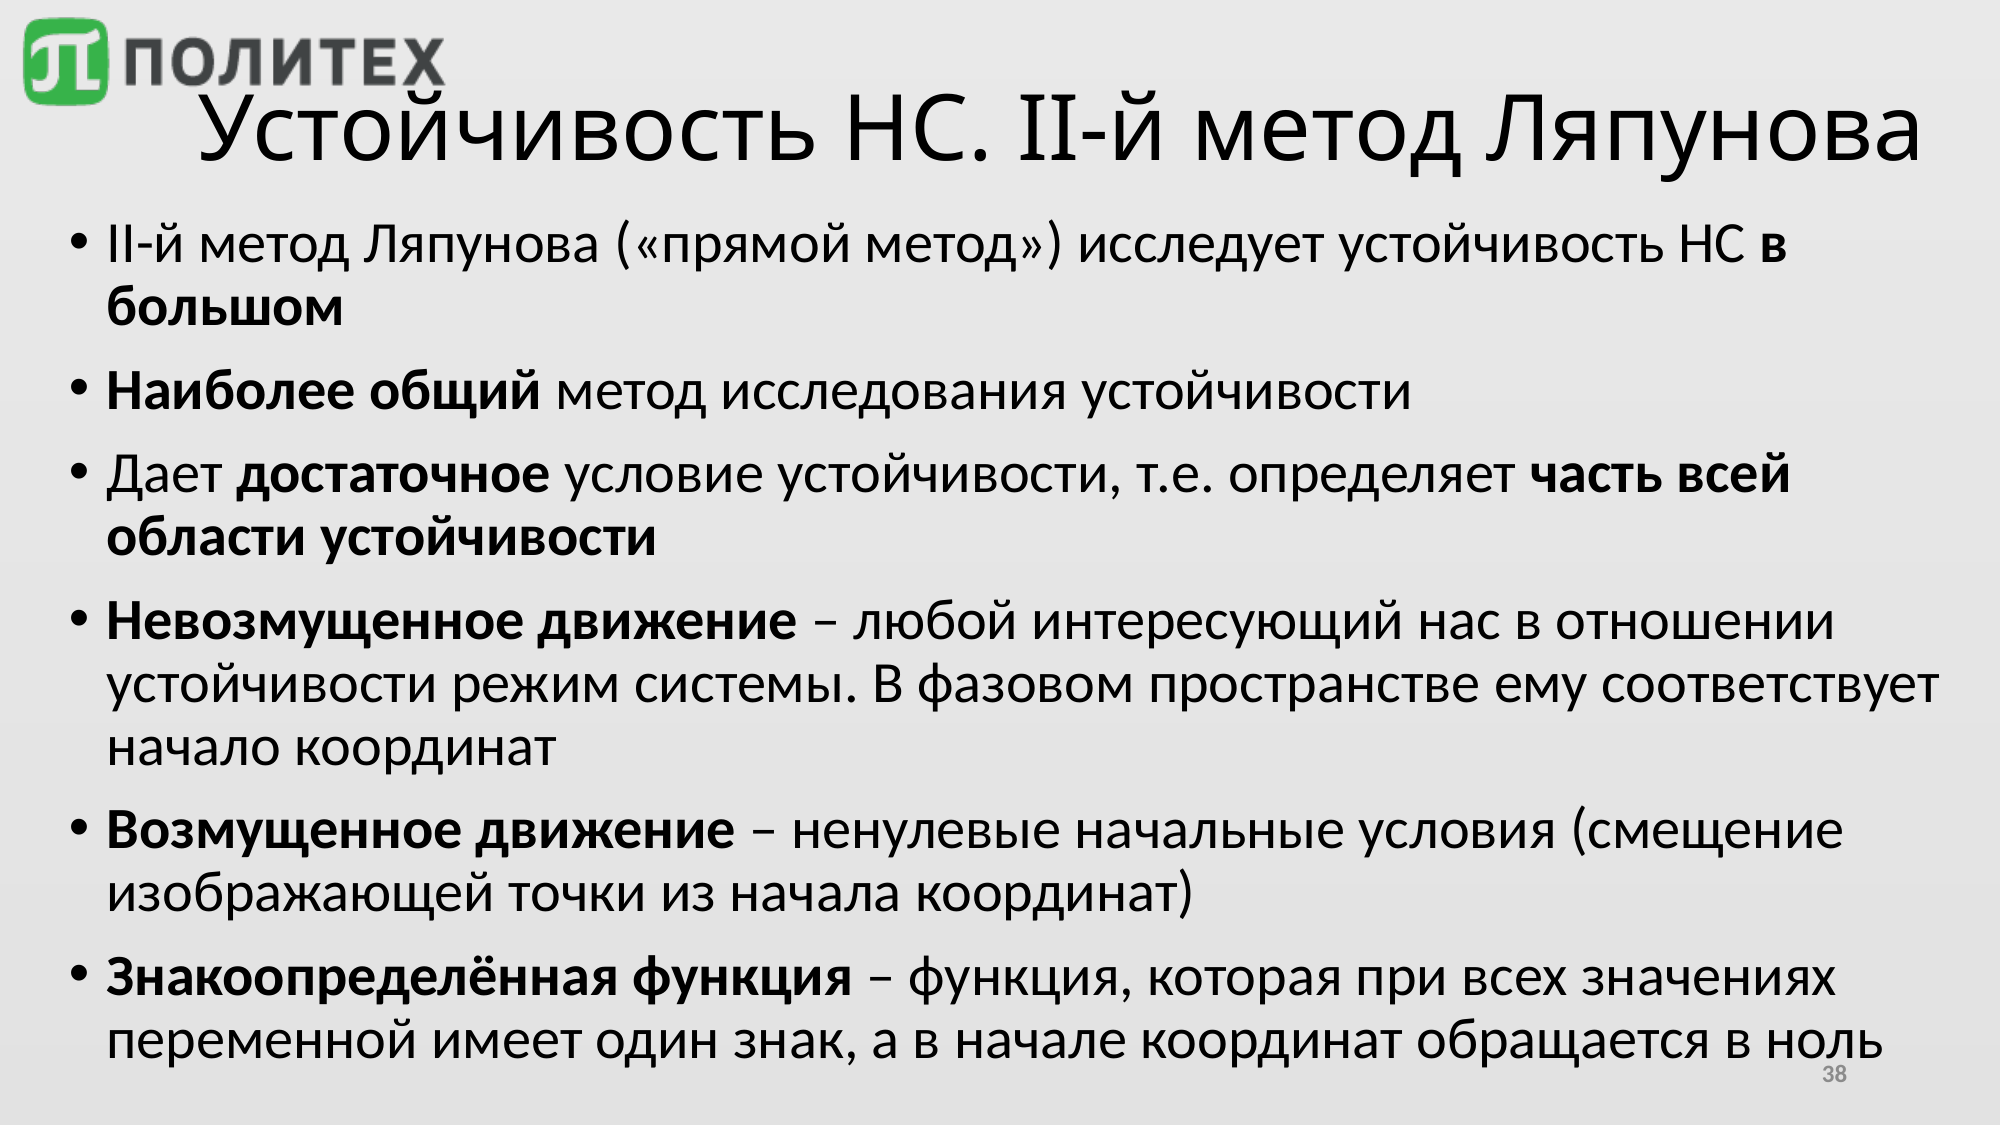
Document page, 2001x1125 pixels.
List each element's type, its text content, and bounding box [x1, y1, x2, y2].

picture [0, 0, 469, 125]
text_box II-й метод Ляпунова («прямой метод») исследует устойчивость НС в большом Наиболее общий метод исследования устойчивости Дает достаточное условие устойчивости, т.е. определяет часть всей области устойчивости Невозмущенное движение – любой интересующий нас в отношении устойчивости режим системы. В фазовом пространстве ему соответствует начало координат Возмущенное движение – ненулевые начальные условия (смещение изображающей точки из начала координат) Знакоопределённая функция – функция, которая при всех значениях переменной имеет один знак, а в начале координат обращается в ноль [53, 204, 1989, 1125]
title Устойчивость НС. II-й метод Ляпунова [182, 22, 2000, 240]
